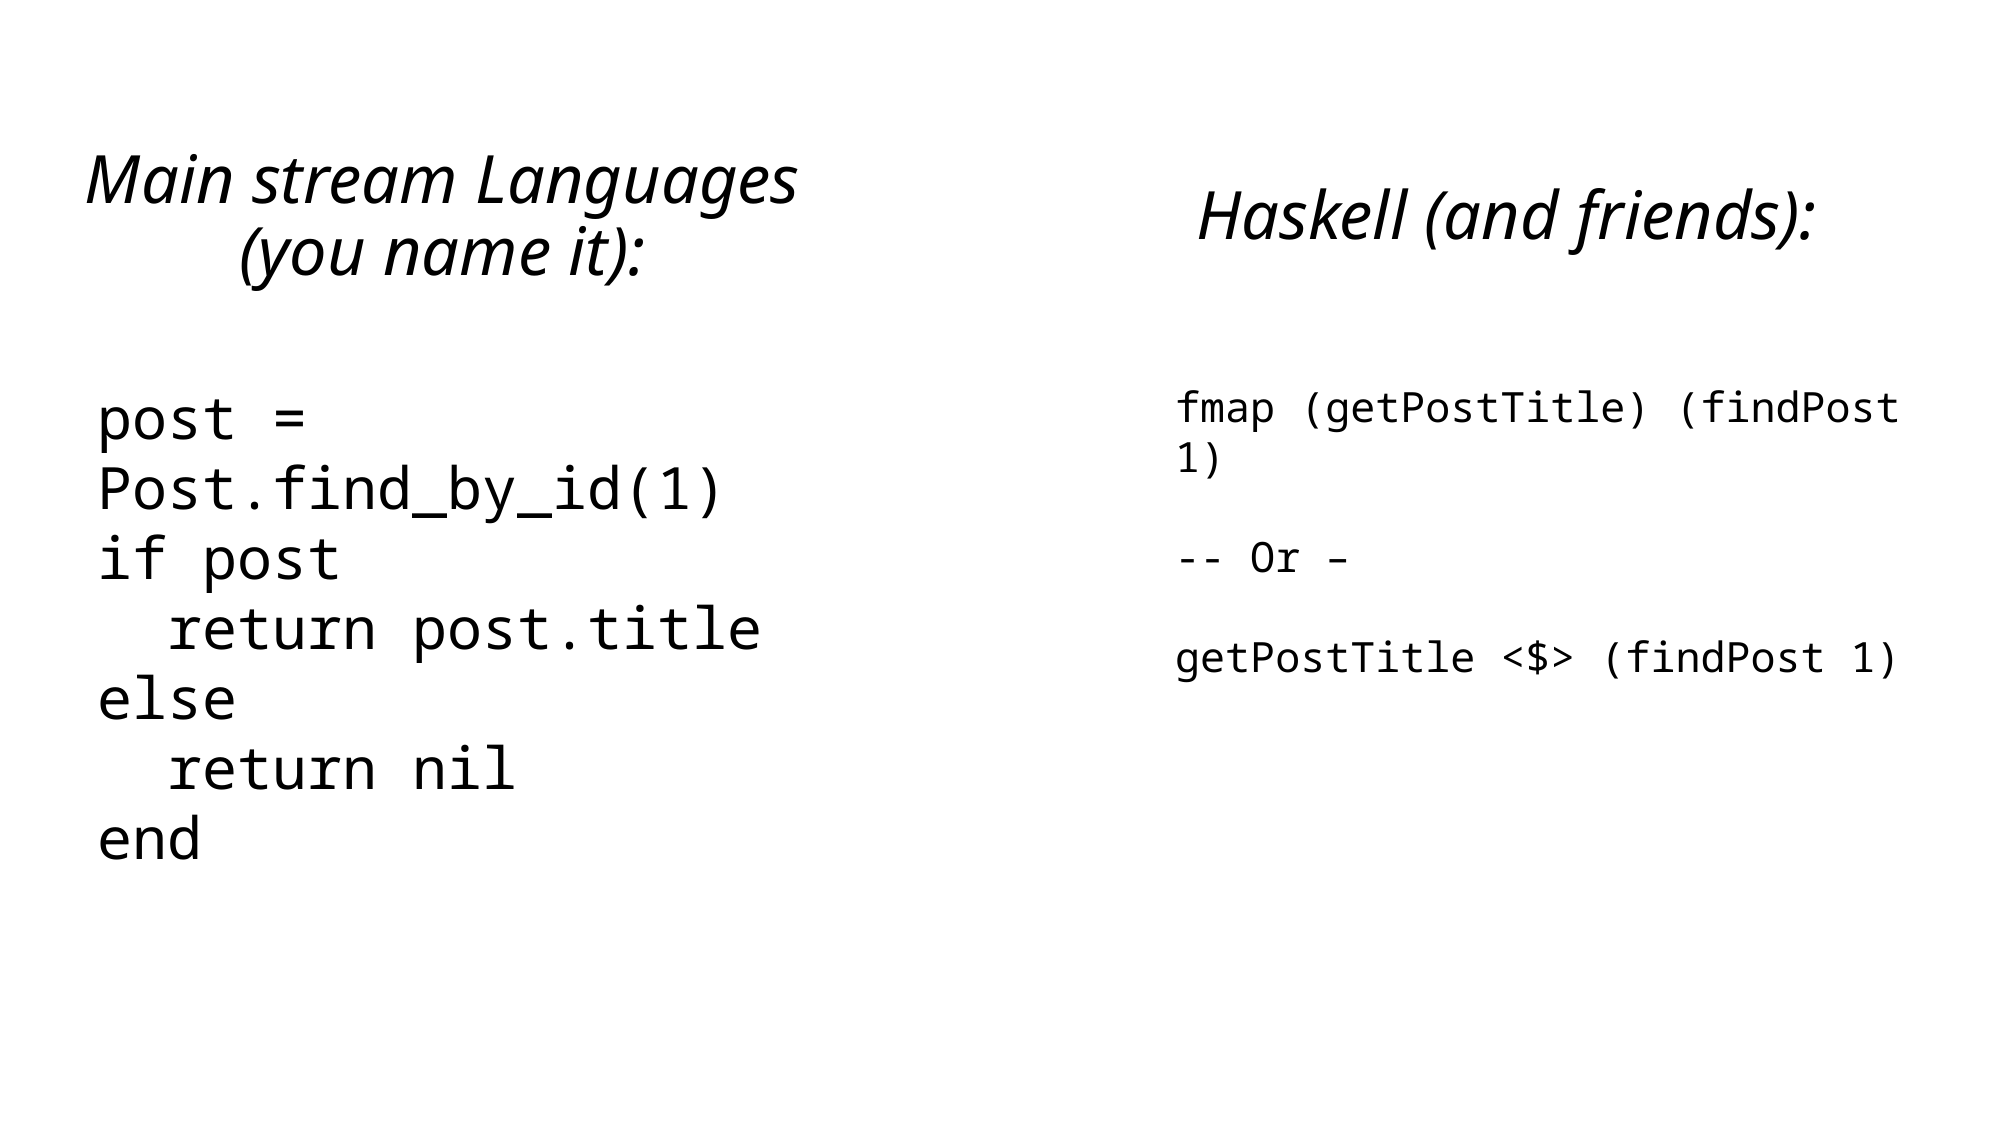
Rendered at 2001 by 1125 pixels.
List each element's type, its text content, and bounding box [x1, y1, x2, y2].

text_box post = Post.find_by_id(1) if post return post.title else return nil end [82, 373, 973, 879]
text_box fmap (getPostTitle) (findPost 1) -- Or – getPostTitle <$> (findPost 1) [1160, 373, 1986, 689]
text_box Haskell (and friends): [1094, 125, 1920, 311]
text_box Main stream Languages (you name it): [30, 125, 856, 311]
